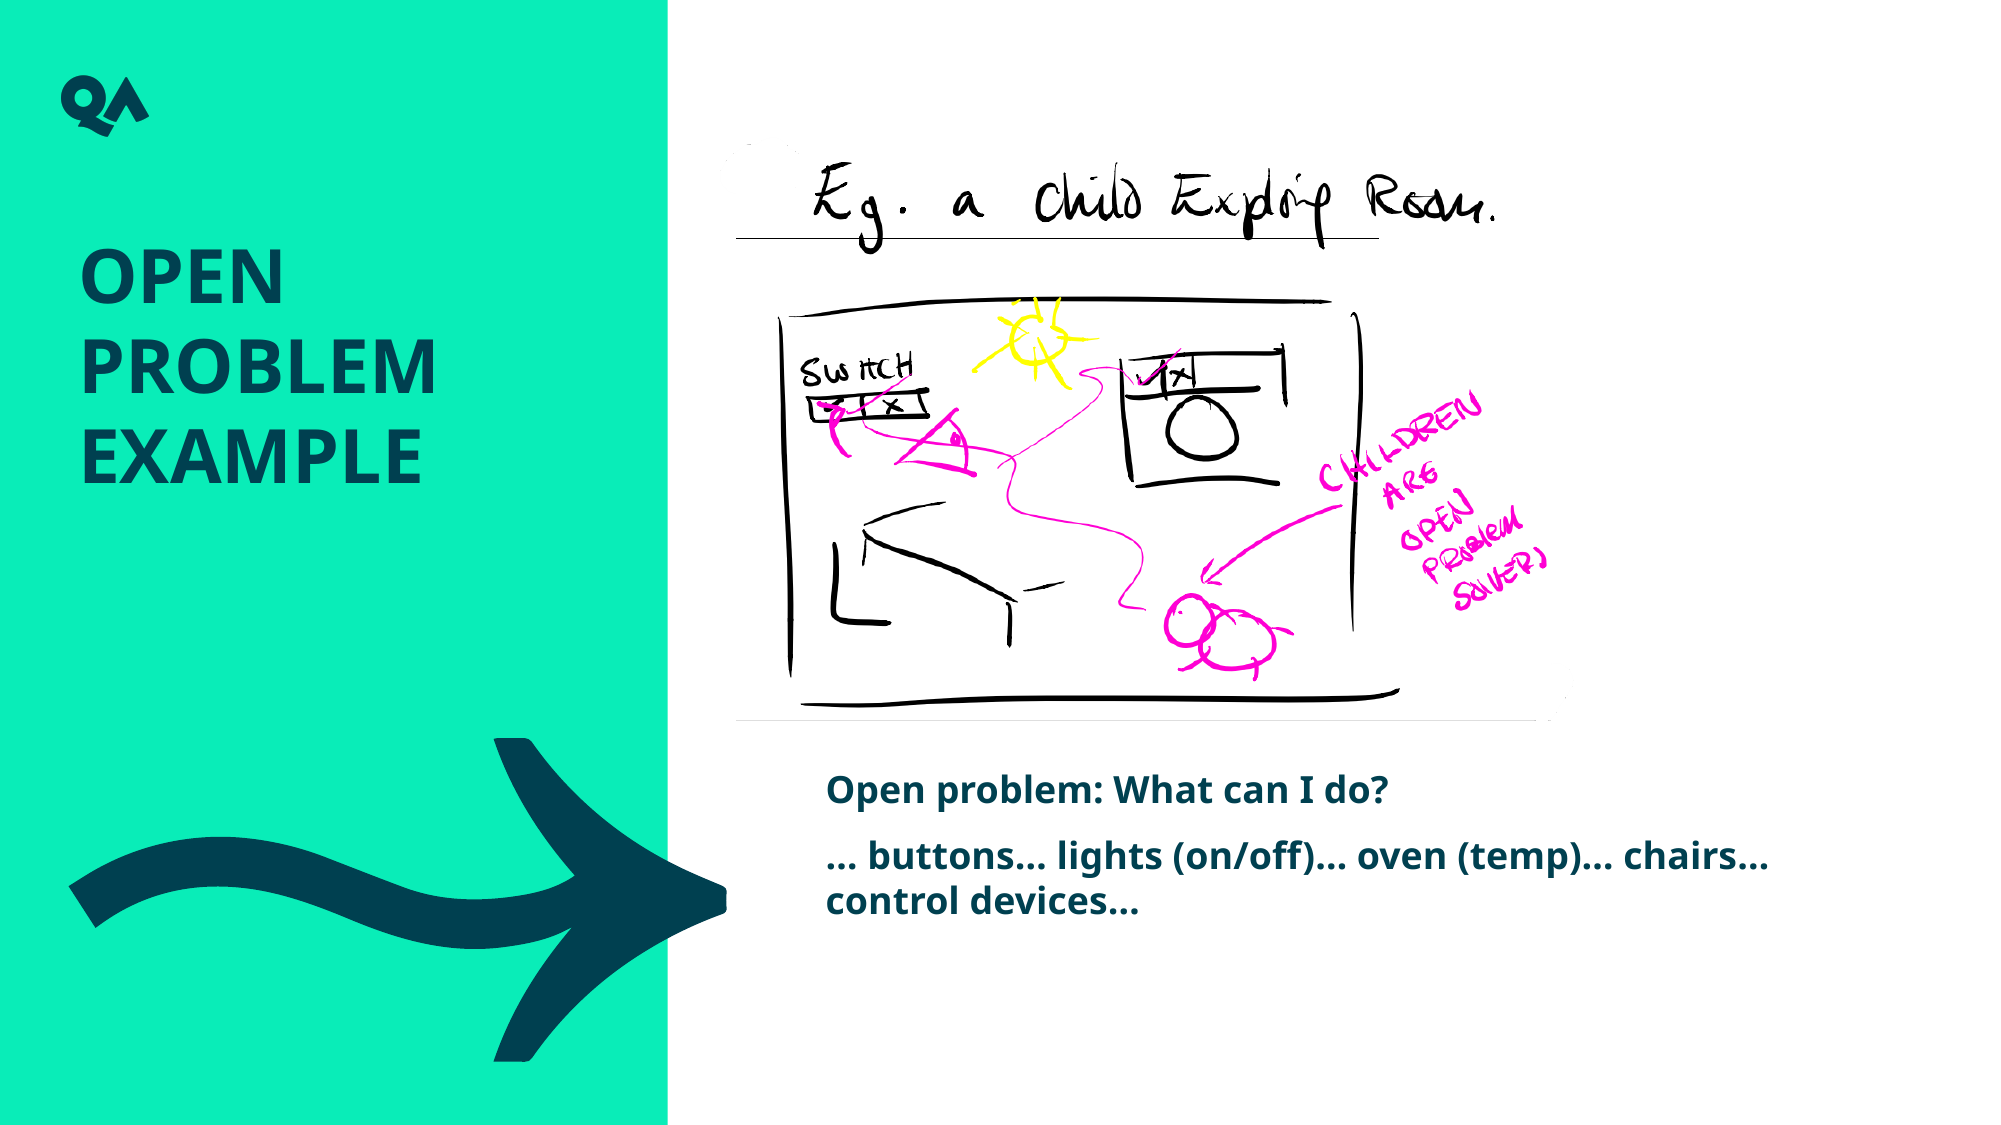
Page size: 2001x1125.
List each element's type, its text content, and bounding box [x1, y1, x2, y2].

picture [718, 136, 1574, 722]
picture [44, 61, 166, 148]
list Open problem: What can I do? … buttons… lights (on/off)… oven (temp)… chairs… control devices… [810, 758, 1922, 989]
list Open problem example [63, 221, 628, 673]
